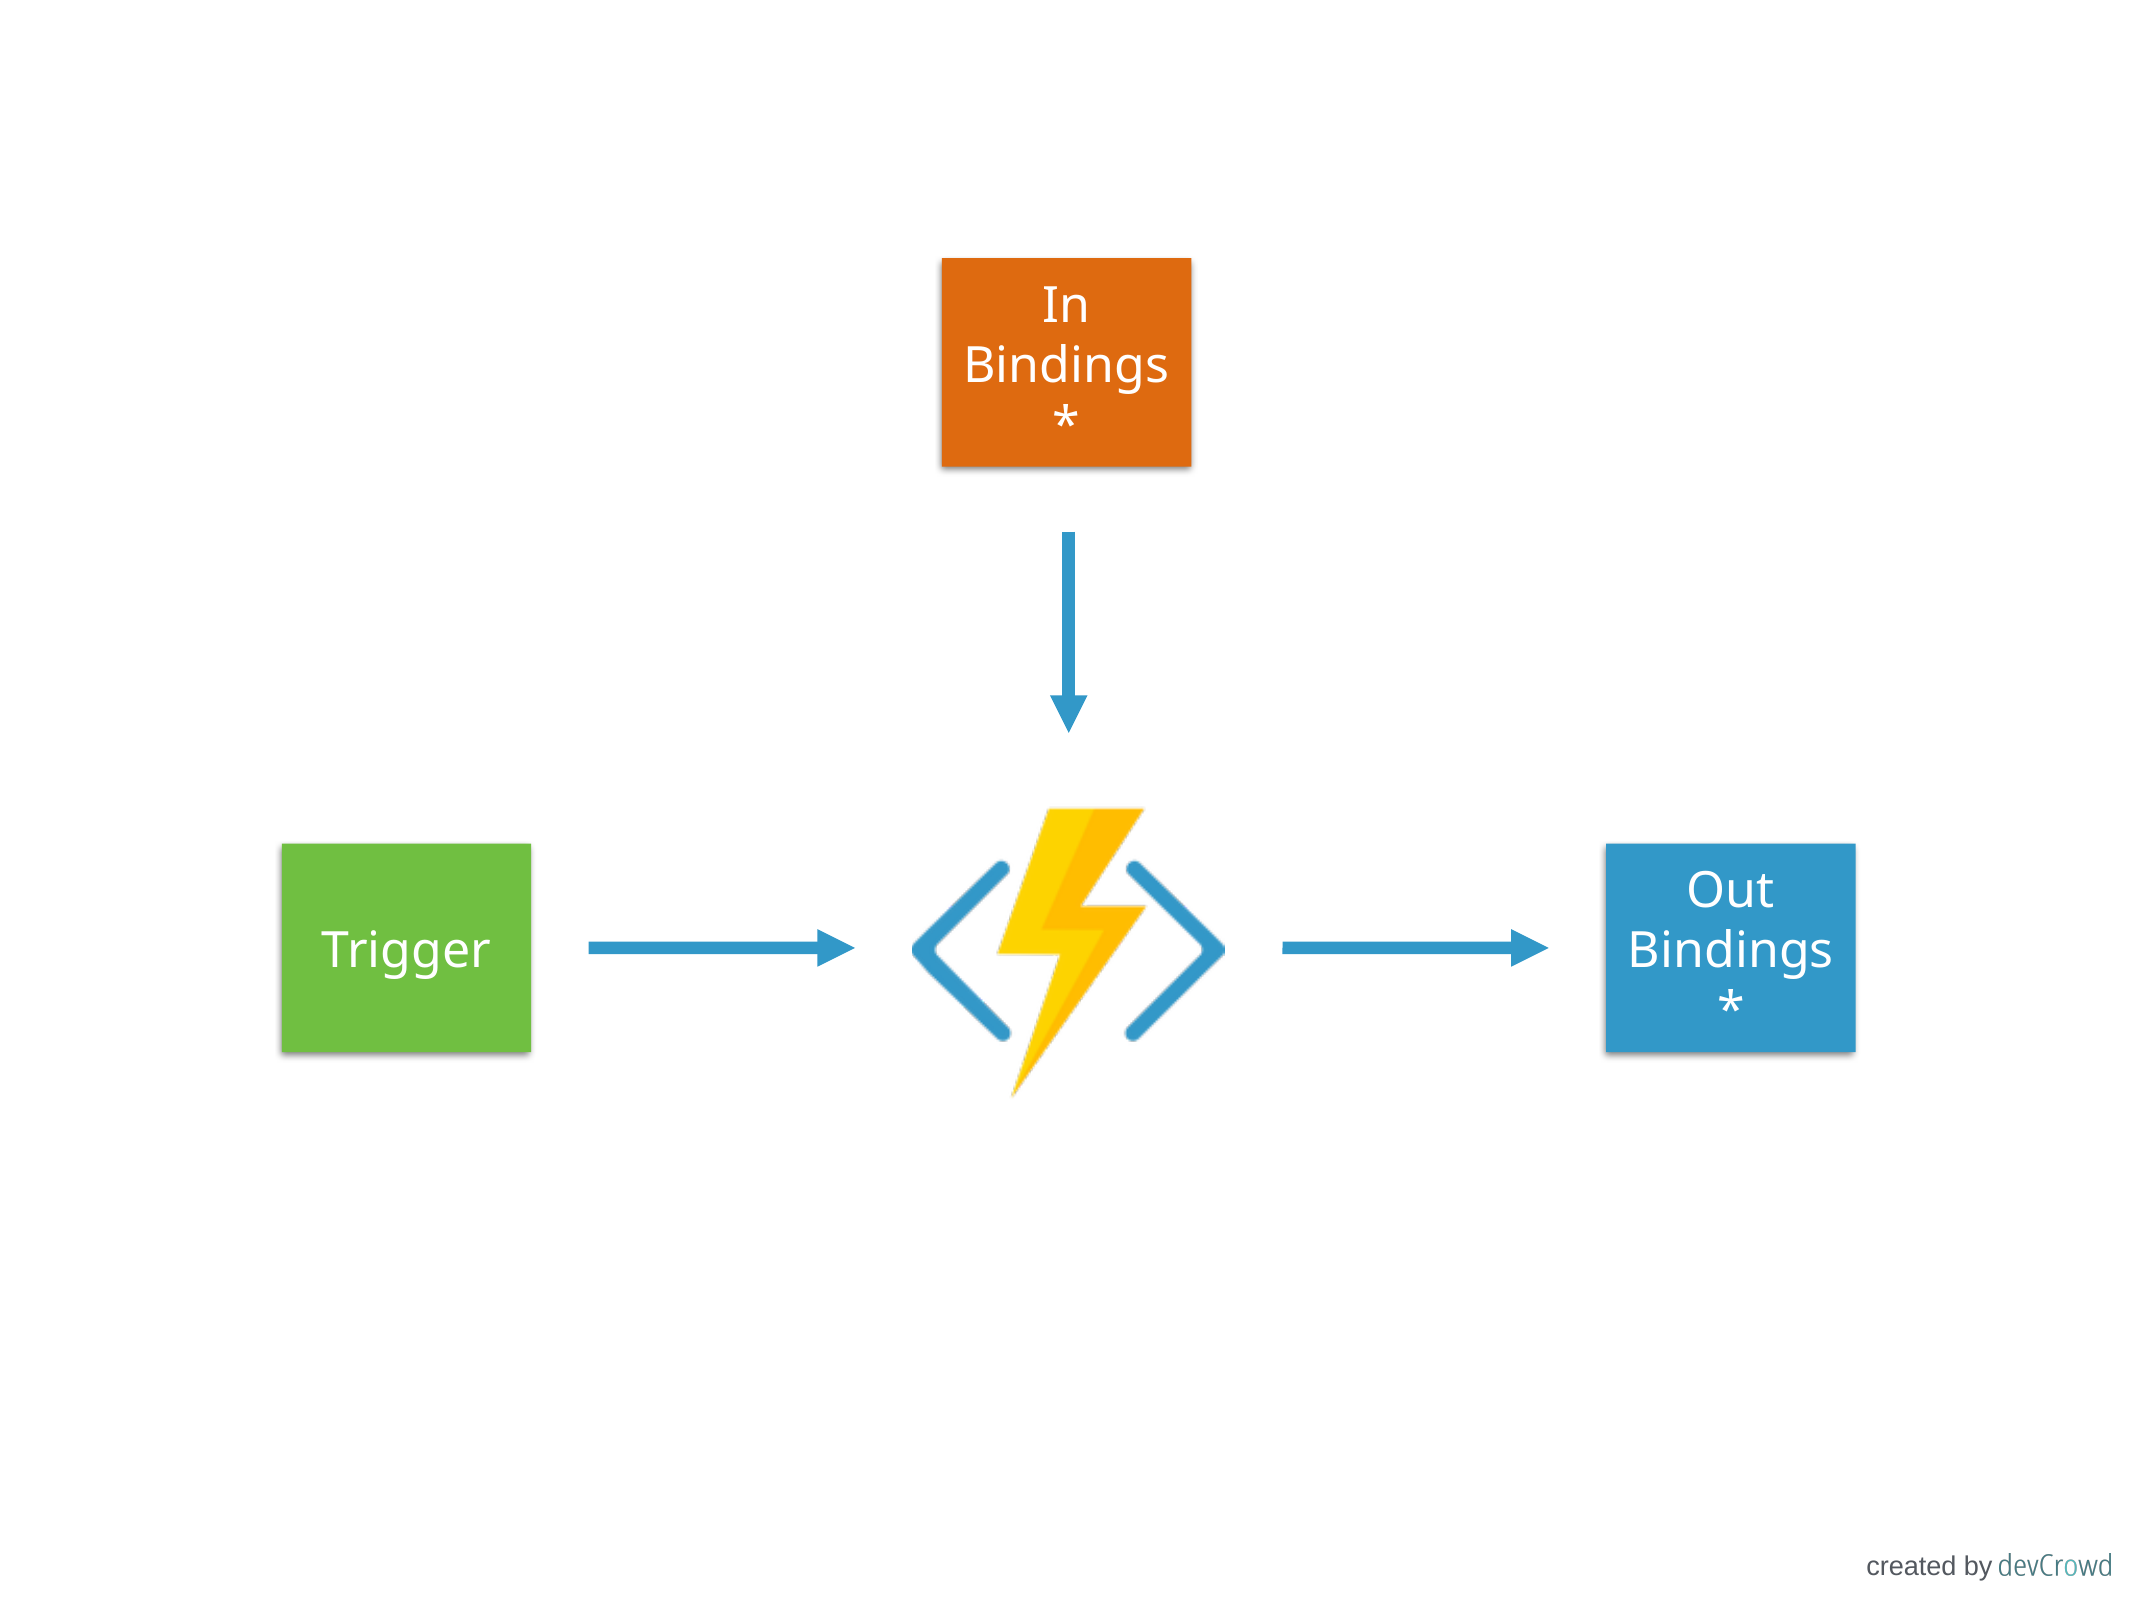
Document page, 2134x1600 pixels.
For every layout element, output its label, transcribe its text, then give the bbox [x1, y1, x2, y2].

text_box Out Bindings* [1606, 843, 1856, 1053]
picture [912, 797, 1226, 1111]
text_box [1062, 531, 1075, 733]
text_box In Bindings* [941, 258, 1192, 467]
text_box Trigger [281, 843, 532, 1053]
text_box [588, 941, 856, 955]
text_box [1282, 941, 1549, 955]
